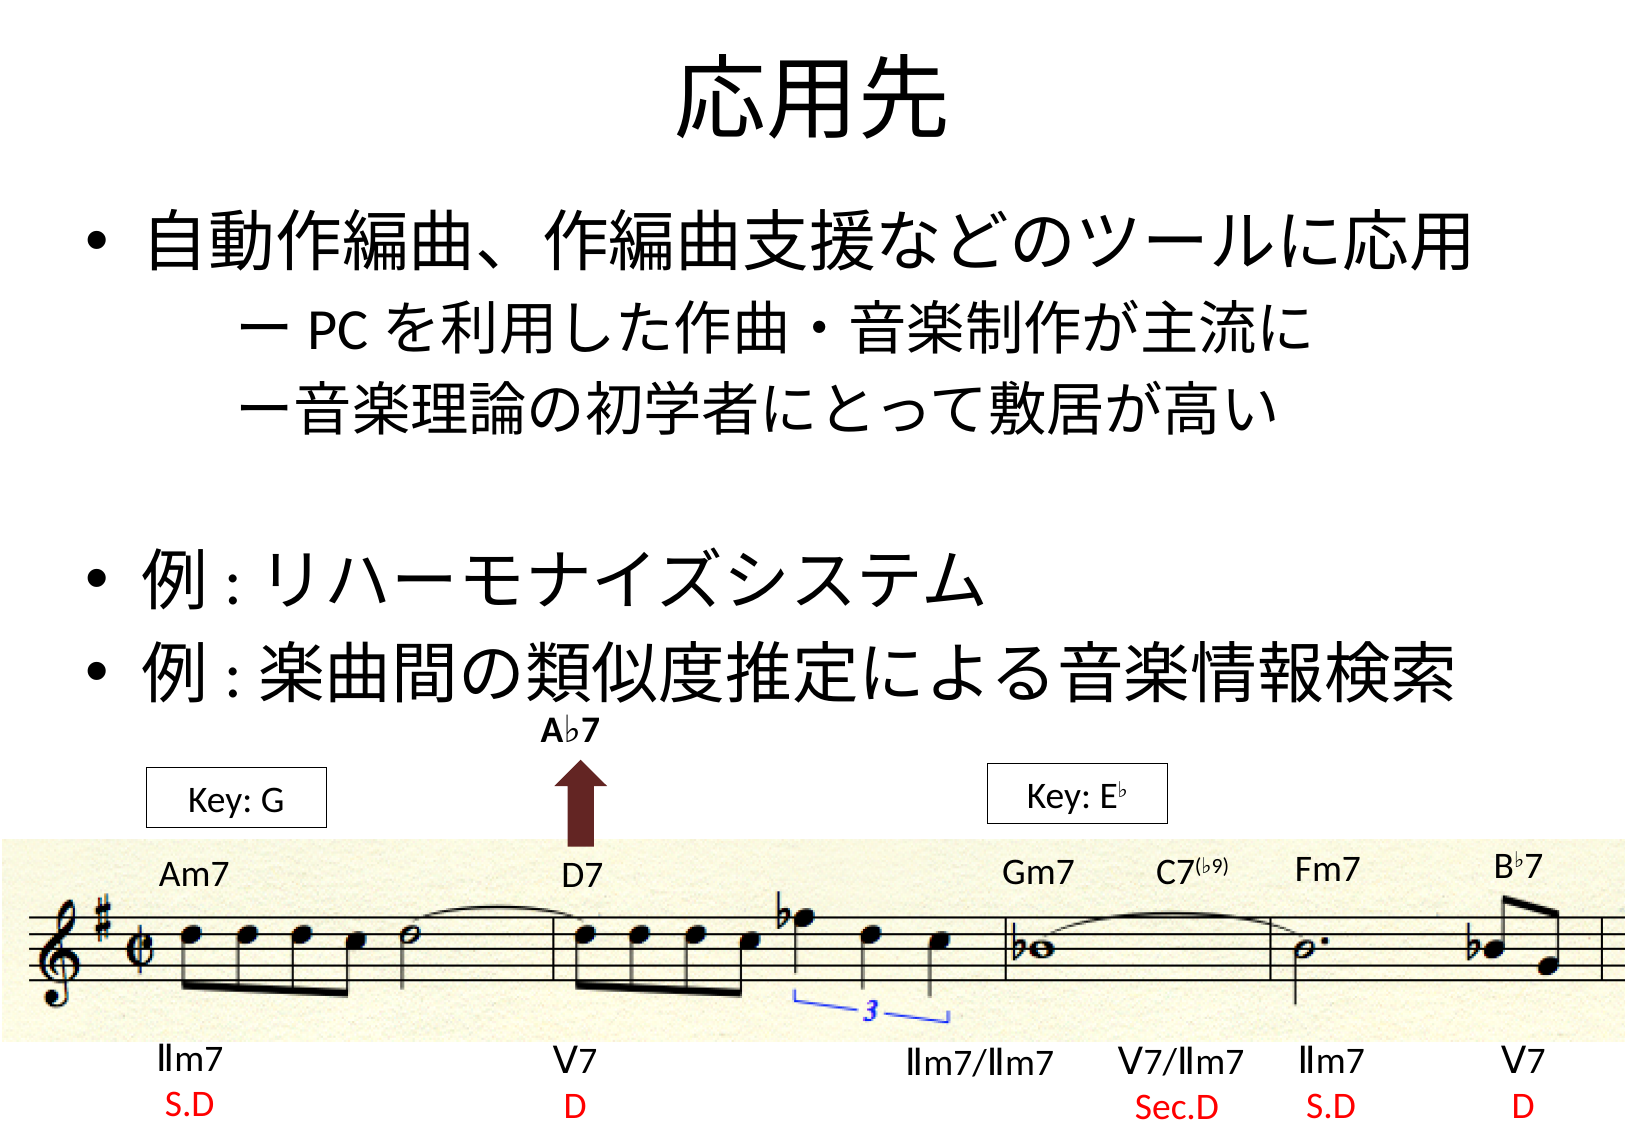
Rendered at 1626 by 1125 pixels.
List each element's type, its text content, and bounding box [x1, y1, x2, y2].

list 自動作編曲、作編曲支援などのツールに応用 ーPCを利用した作曲・音楽制作が主流に ー音楽理論の初学者にとって敷居が高い 例:リハーモナイズシステム 例:楽曲間の類似度推定による音楽情報検索 [70, 191, 1534, 695]
title 応用先 [81, 1, 1544, 189]
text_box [2, 697, 1625, 1125]
